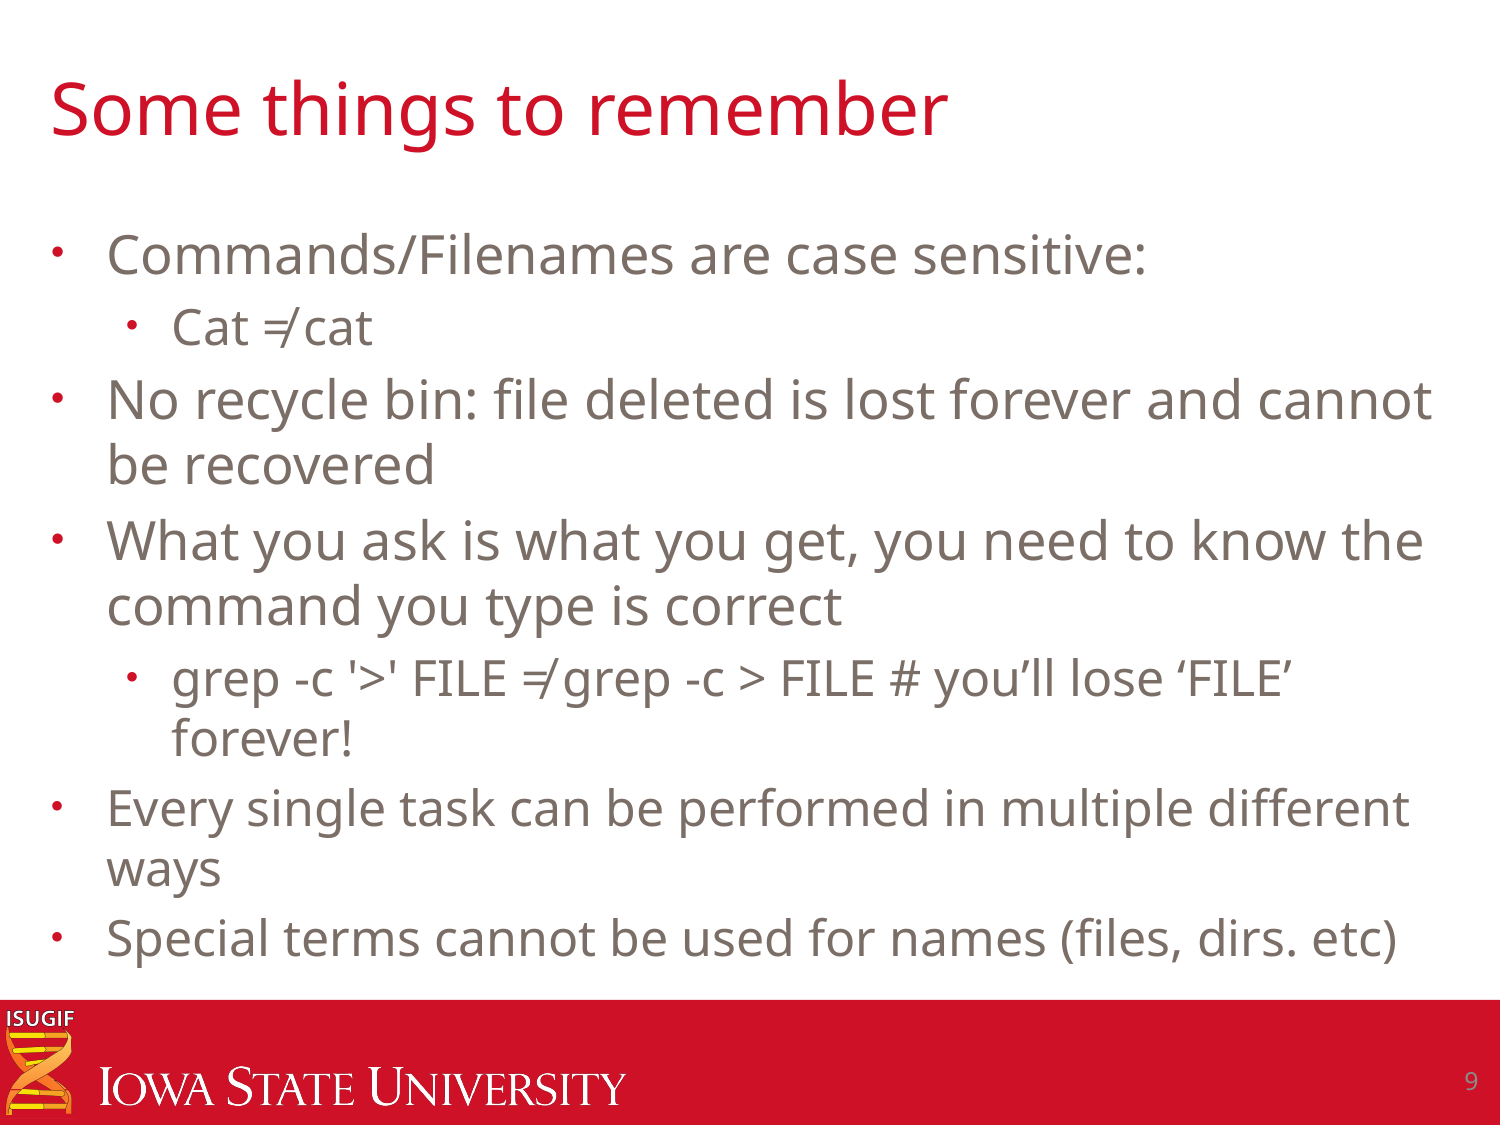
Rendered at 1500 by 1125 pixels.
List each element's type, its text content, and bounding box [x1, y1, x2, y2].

picture [99, 1066, 627, 1110]
title Some things to remember [34, 12, 1311, 201]
picture [0, 1006, 77, 1119]
list Commands/Filenames are case sensitive: Cat ≠ cat No recycle bin: file deleted is lost forever and cannot be recovered What you ask is what you get, you need to know the command you type is correct grep -c '>' FILE ≠ grep -c > FILE # you’ll lose ‘FILE’ forever! Every single task can be performed in multiple different ways Special terms cannot be used for names (files, dirs. etc) [34, 212, 1476, 976]
